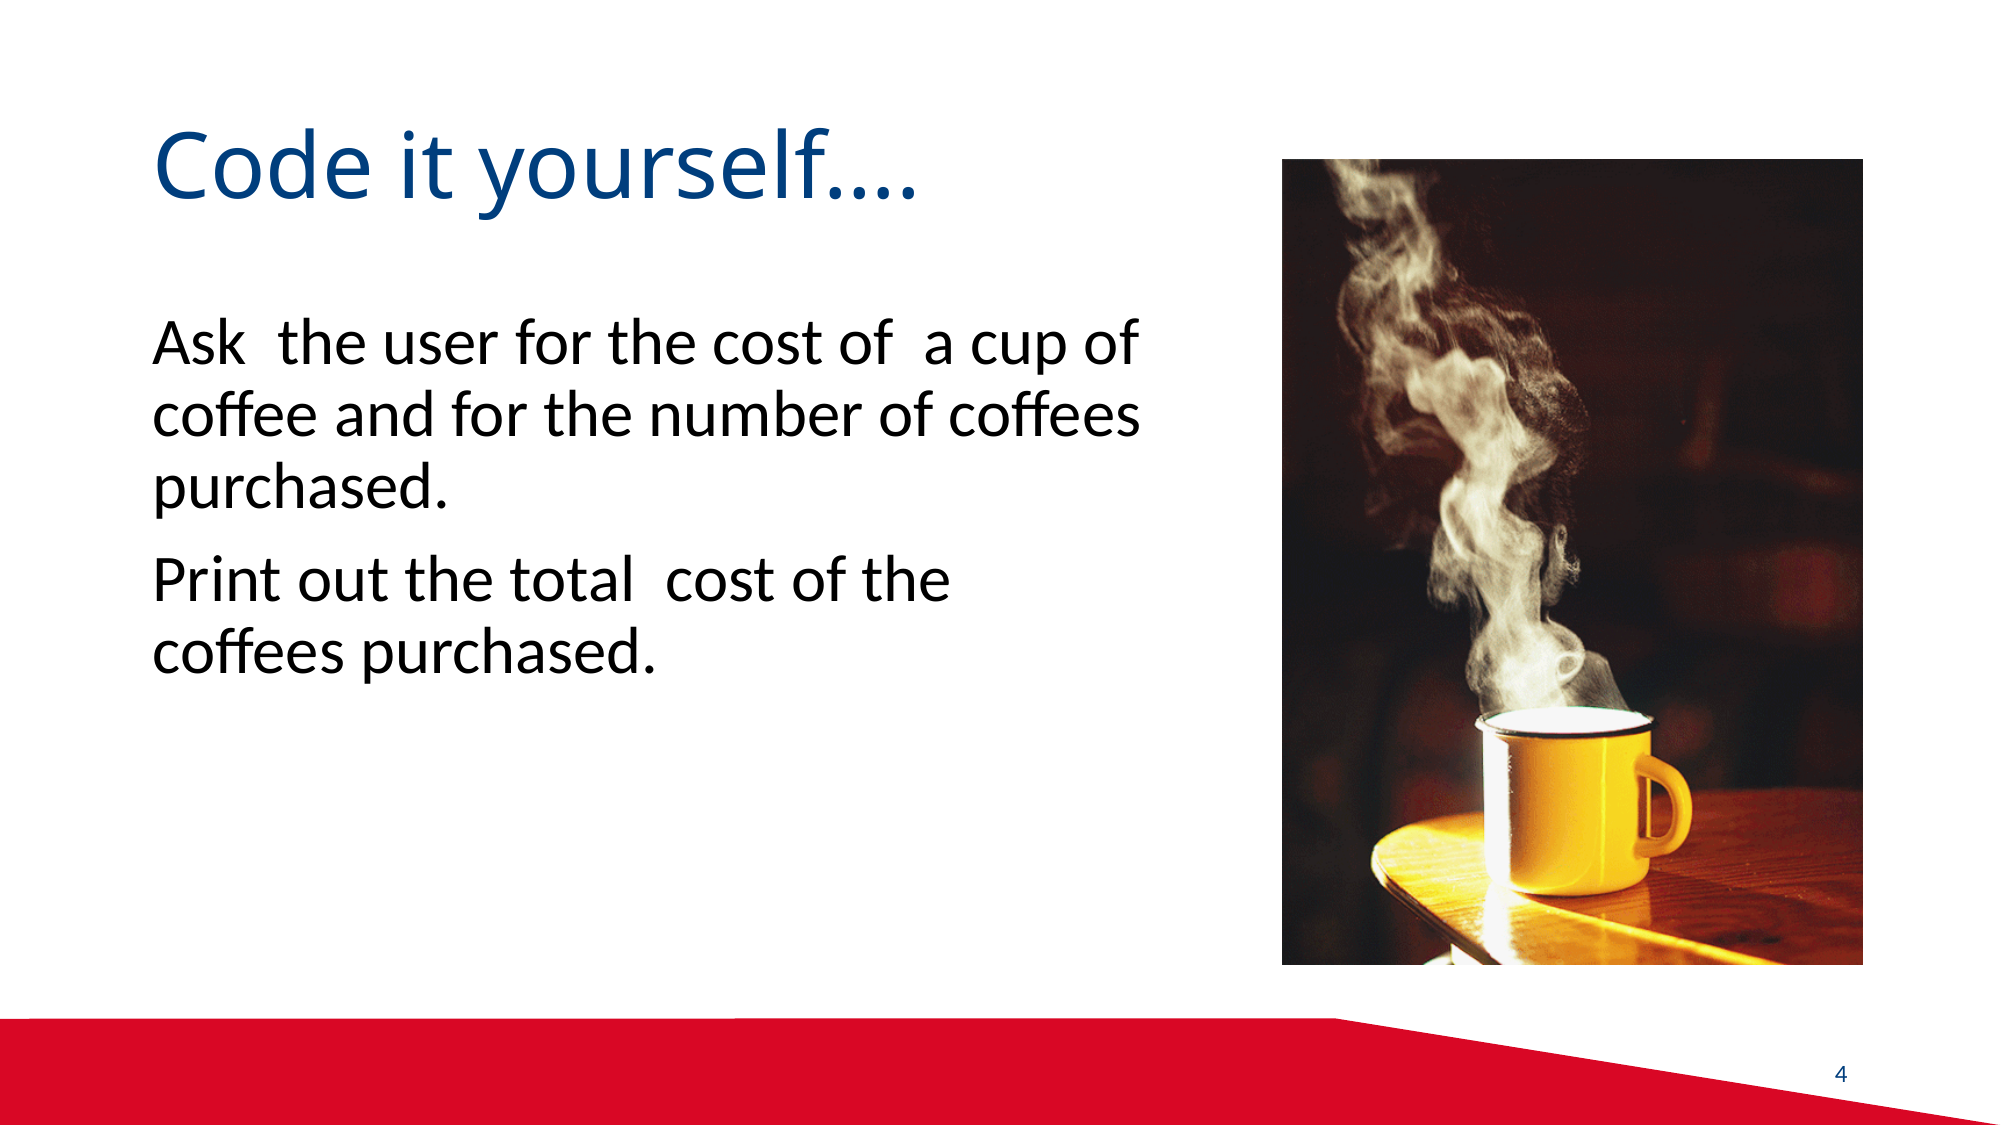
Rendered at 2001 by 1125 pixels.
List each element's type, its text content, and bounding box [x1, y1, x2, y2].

list Ask the user for the cost of a cup of coffee and for the number of coffees purchased. Print out the total cost of the coffees purchased. [137, 299, 1160, 1014]
title Code it yourself…. [137, 59, 1863, 278]
picture [1282, 159, 1863, 965]
slide_number 4 [1412, 1042, 1863, 1103]
